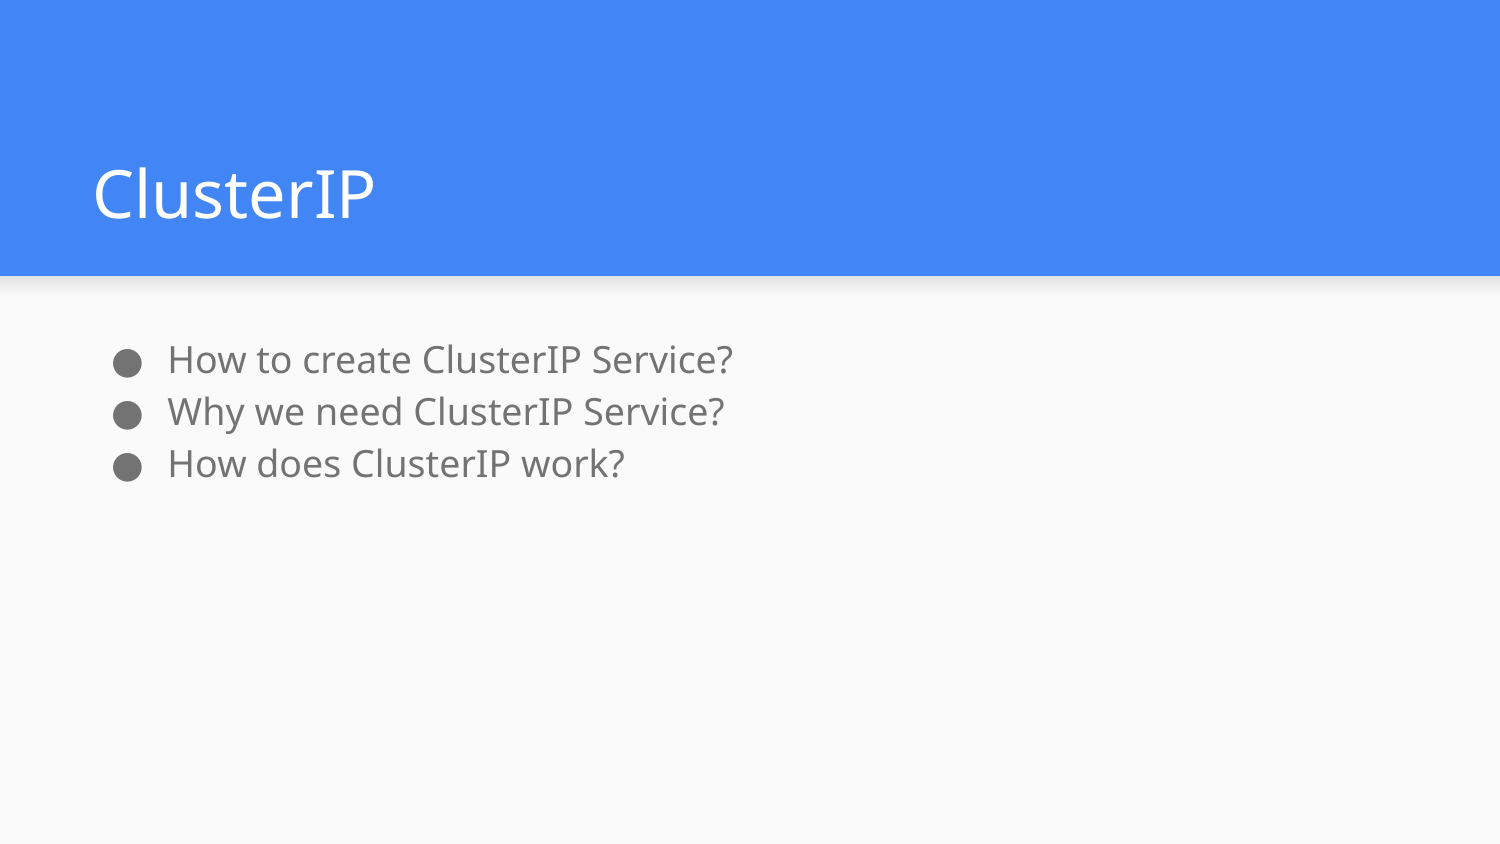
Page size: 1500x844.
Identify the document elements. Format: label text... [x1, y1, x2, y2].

title ClusterIP [77, 121, 1427, 248]
list How to create ClusterIP Service? Why we need ClusterIP Service? How does ClusterIP work? [77, 314, 1427, 760]
